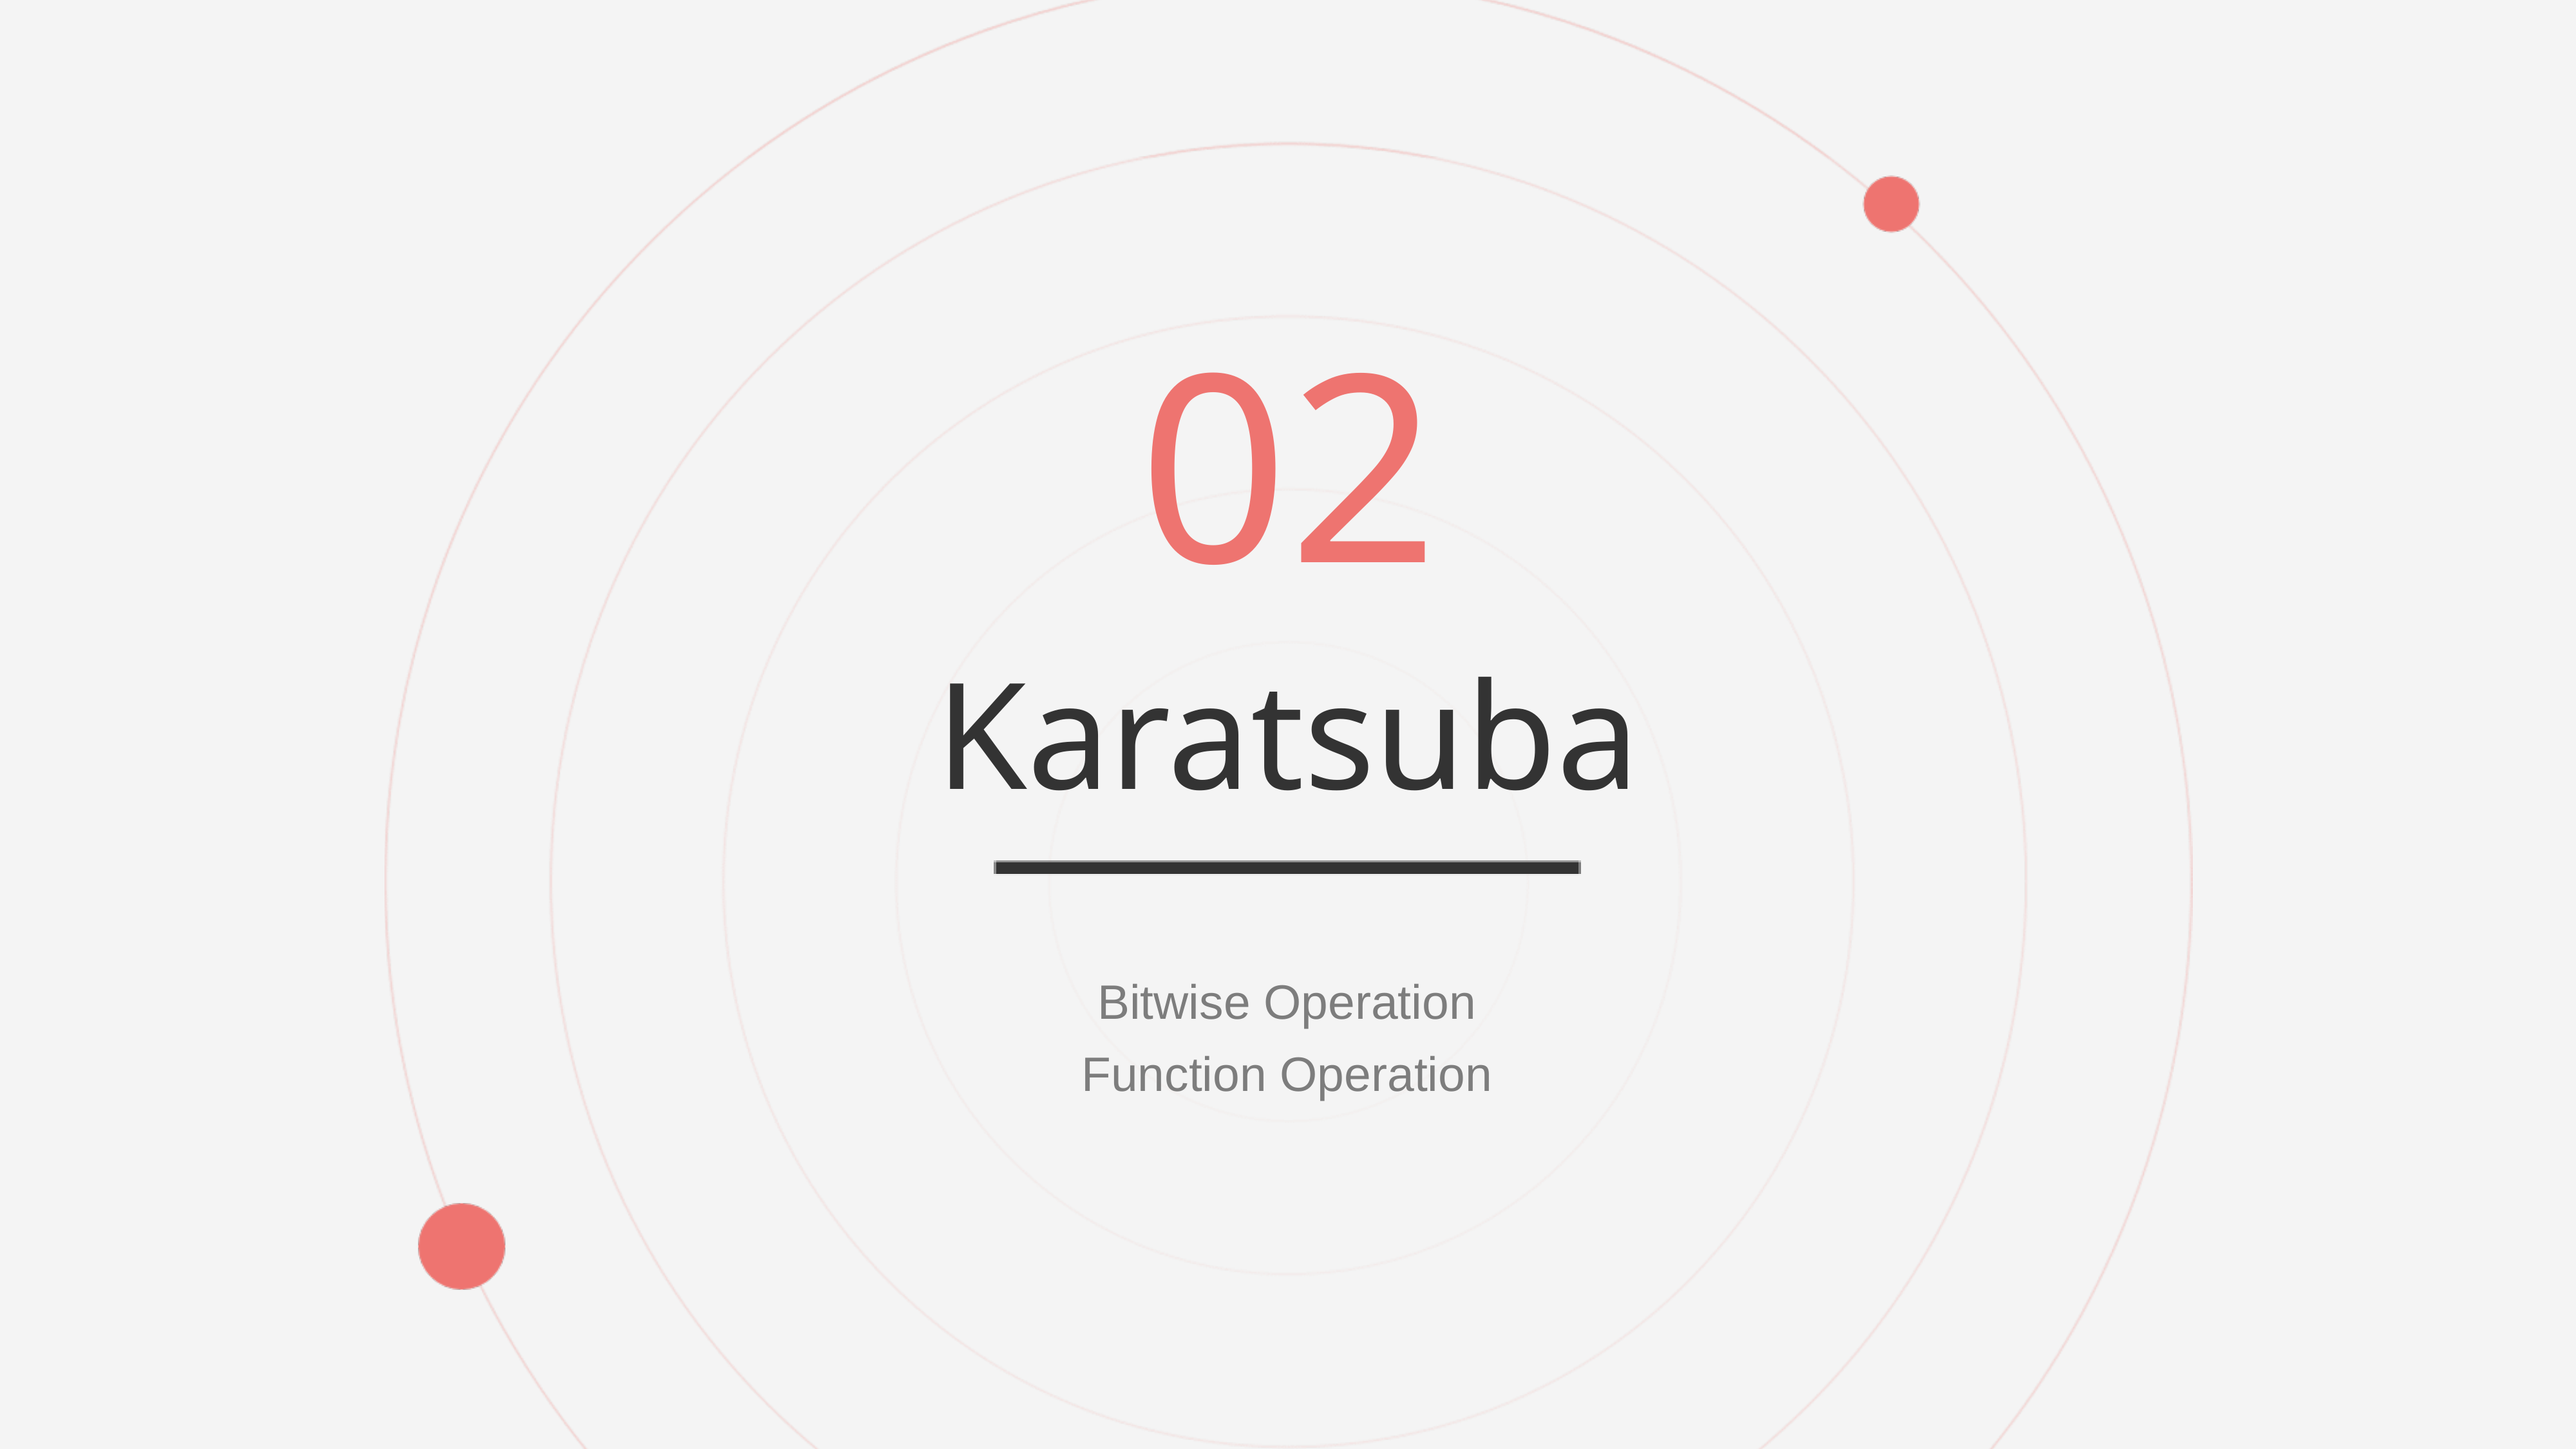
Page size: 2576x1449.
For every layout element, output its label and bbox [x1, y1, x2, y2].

picture [384, 0, 2193, 1449]
